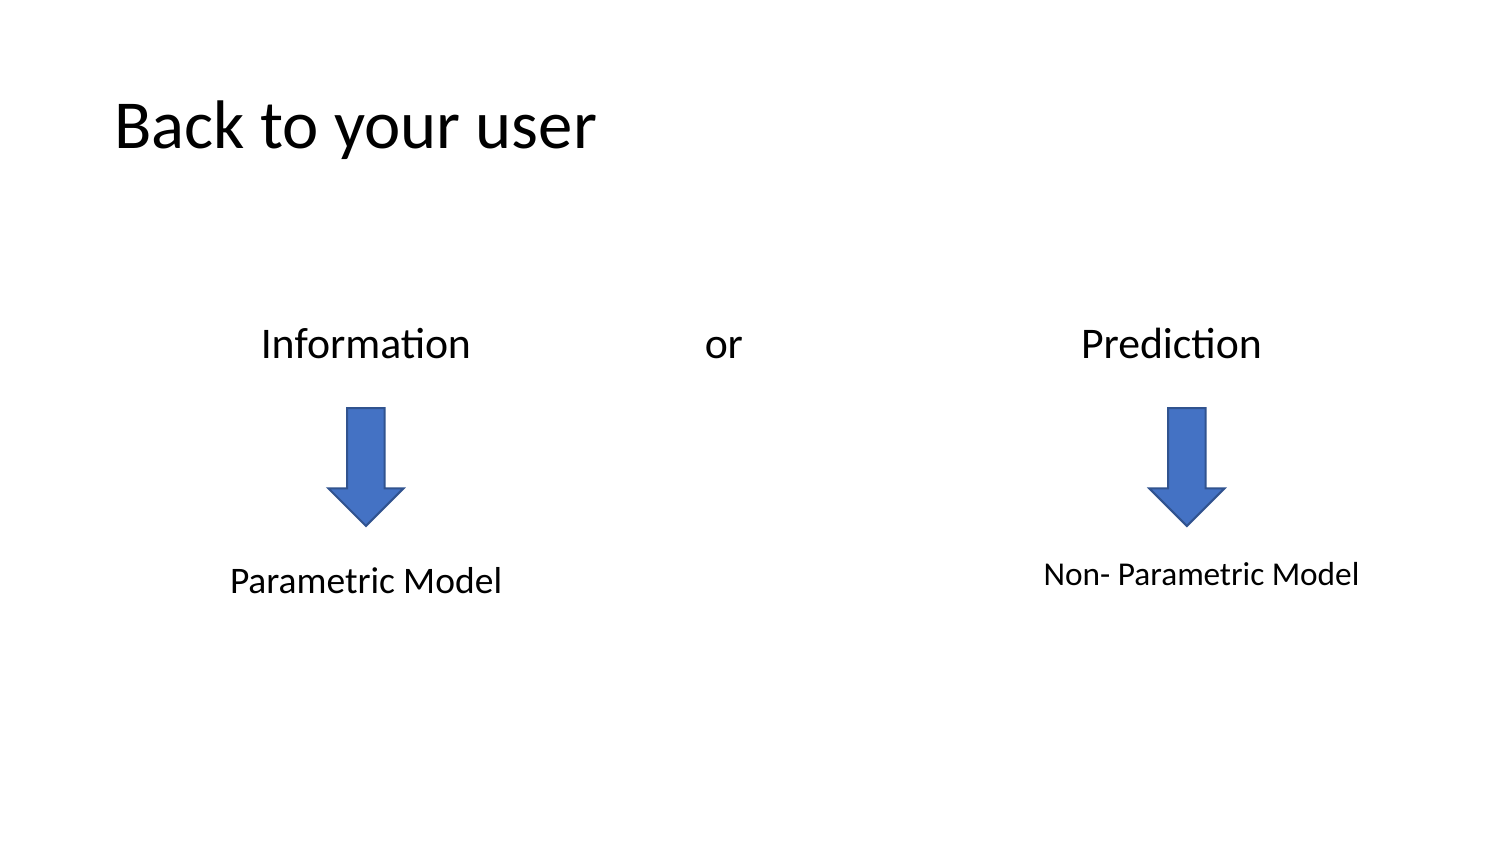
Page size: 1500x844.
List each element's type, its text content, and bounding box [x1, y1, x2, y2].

text_box [1149, 408, 1225, 526]
text_box [328, 408, 404, 526]
text_box Prediction [1022, 319, 1321, 375]
title Back to your user [103, 44, 1397, 208]
text_box Parametric Model [216, 559, 516, 615]
text_box Non- Parametric Model [1022, 557, 1382, 613]
list Information [216, 319, 516, 375]
text_box or [574, 319, 874, 375]
